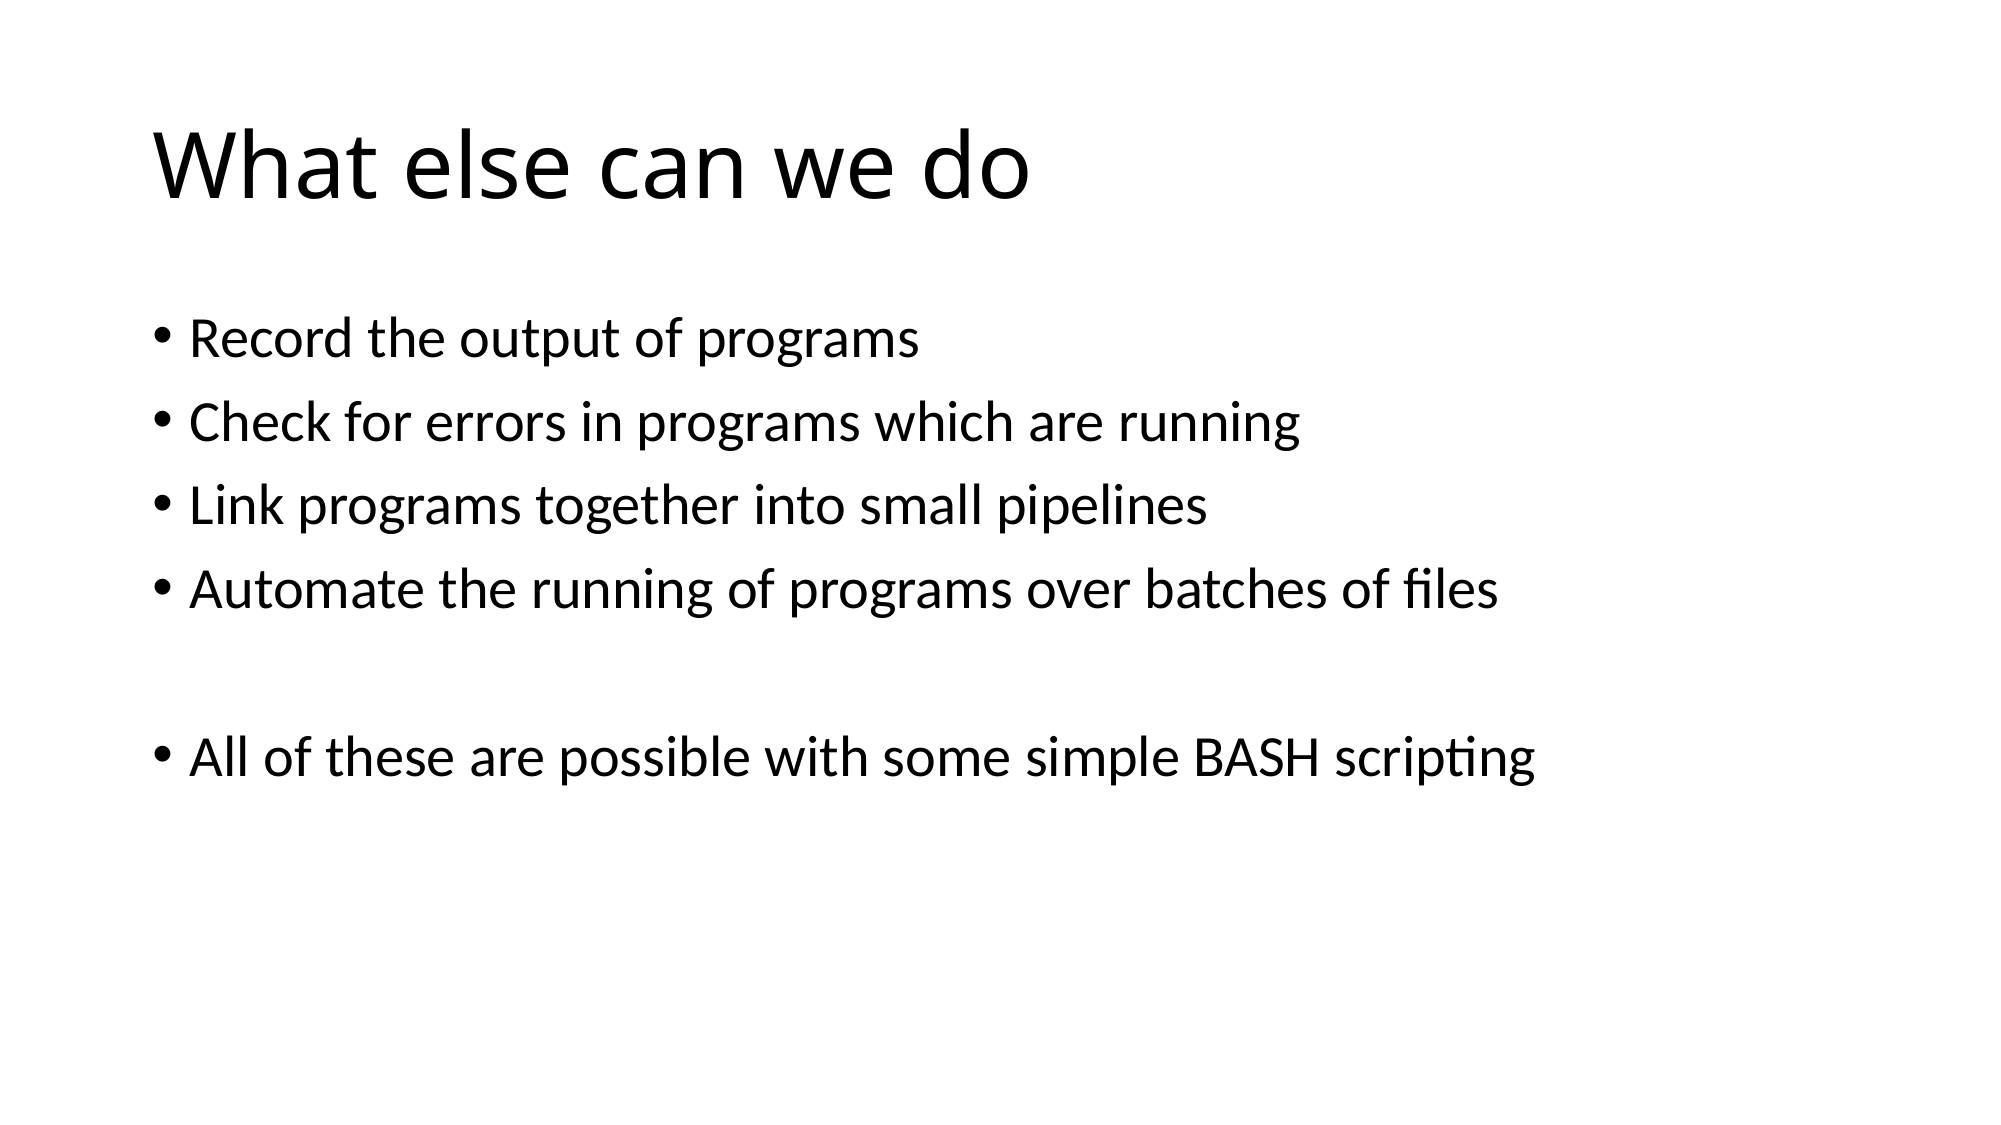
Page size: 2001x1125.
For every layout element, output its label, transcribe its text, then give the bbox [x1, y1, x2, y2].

list Record the output of programs Check for errors in programs which are running Link programs together into small pipelines Automate the running of programs over batches of files All of these are possible with some simple BASH scripting [137, 299, 1863, 1014]
title What else can we do [137, 59, 1863, 278]
